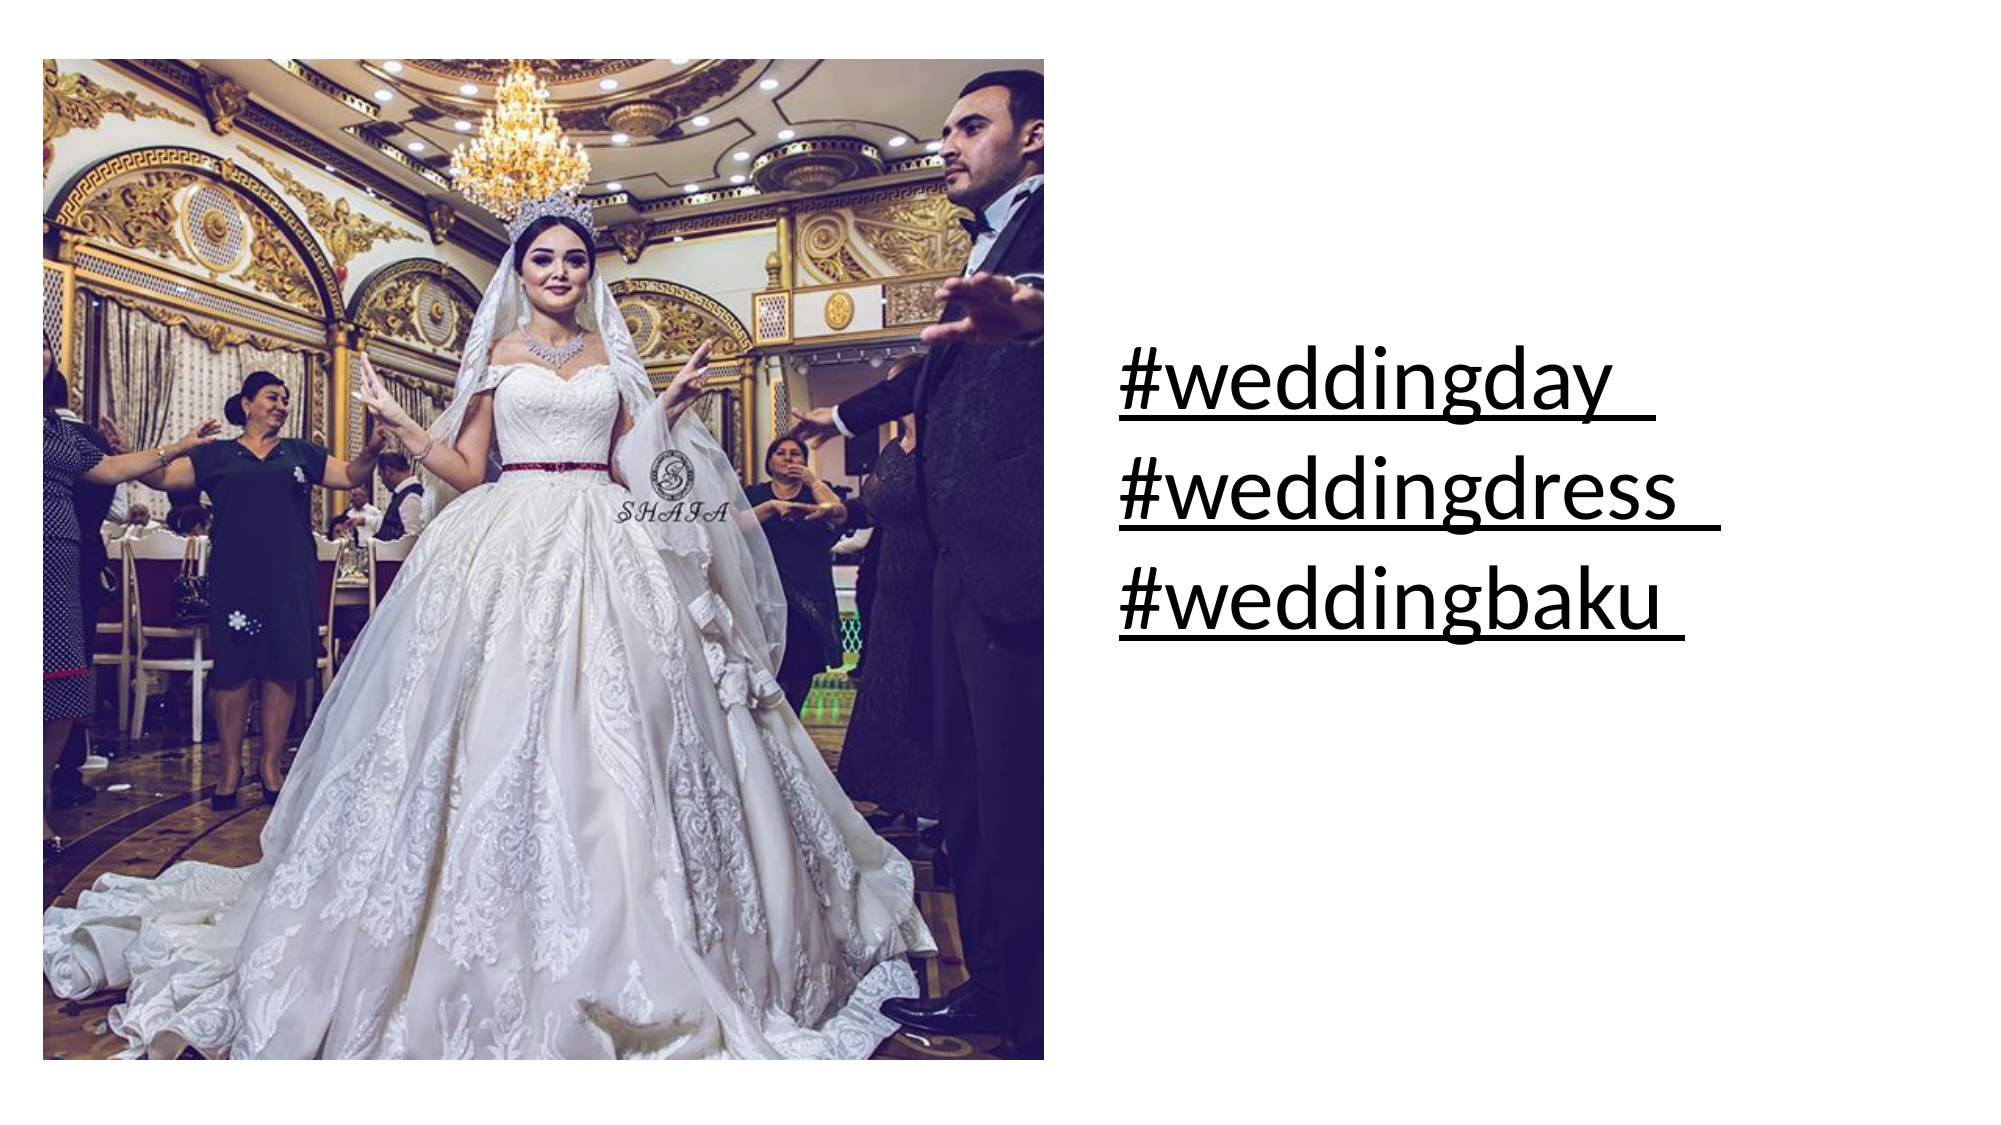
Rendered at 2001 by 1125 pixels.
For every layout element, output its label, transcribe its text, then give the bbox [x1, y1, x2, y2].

picture [43, 59, 1044, 1060]
text_box #weddingday #weddingdress #weddingbaku [1103, 310, 1736, 766]
